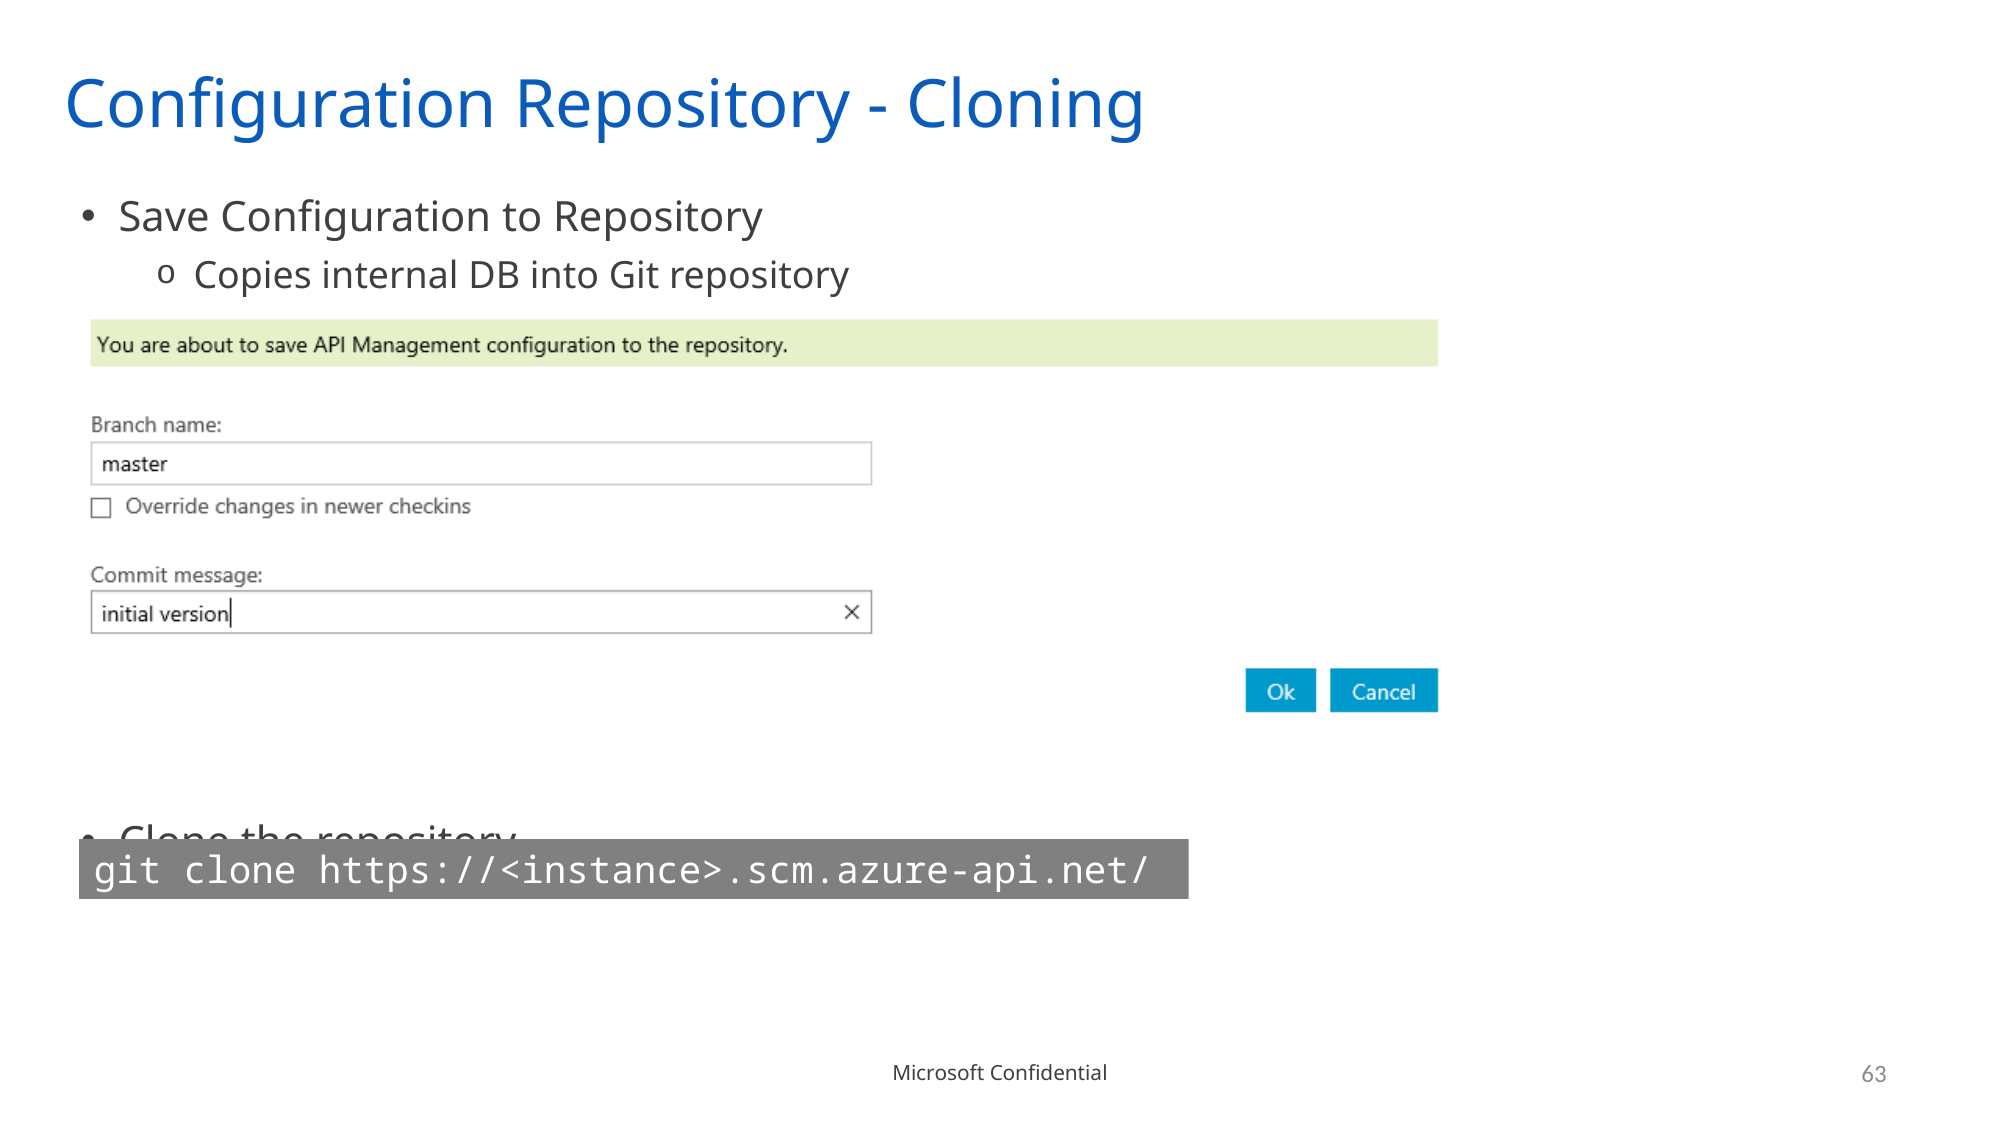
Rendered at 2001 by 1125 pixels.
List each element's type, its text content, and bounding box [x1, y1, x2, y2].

text_box git clone https://<instance>.scm.azure-api.net/ [79, 839, 1189, 899]
slide_number 63 [1451, 1042, 1902, 1103]
picture [65, 304, 1479, 739]
list Save Configuration to Repository Copies internal DB into Git repository Clone the repository [66, 187, 1899, 1001]
title Configuration Repository - Cloning [49, 49, 1899, 162]
